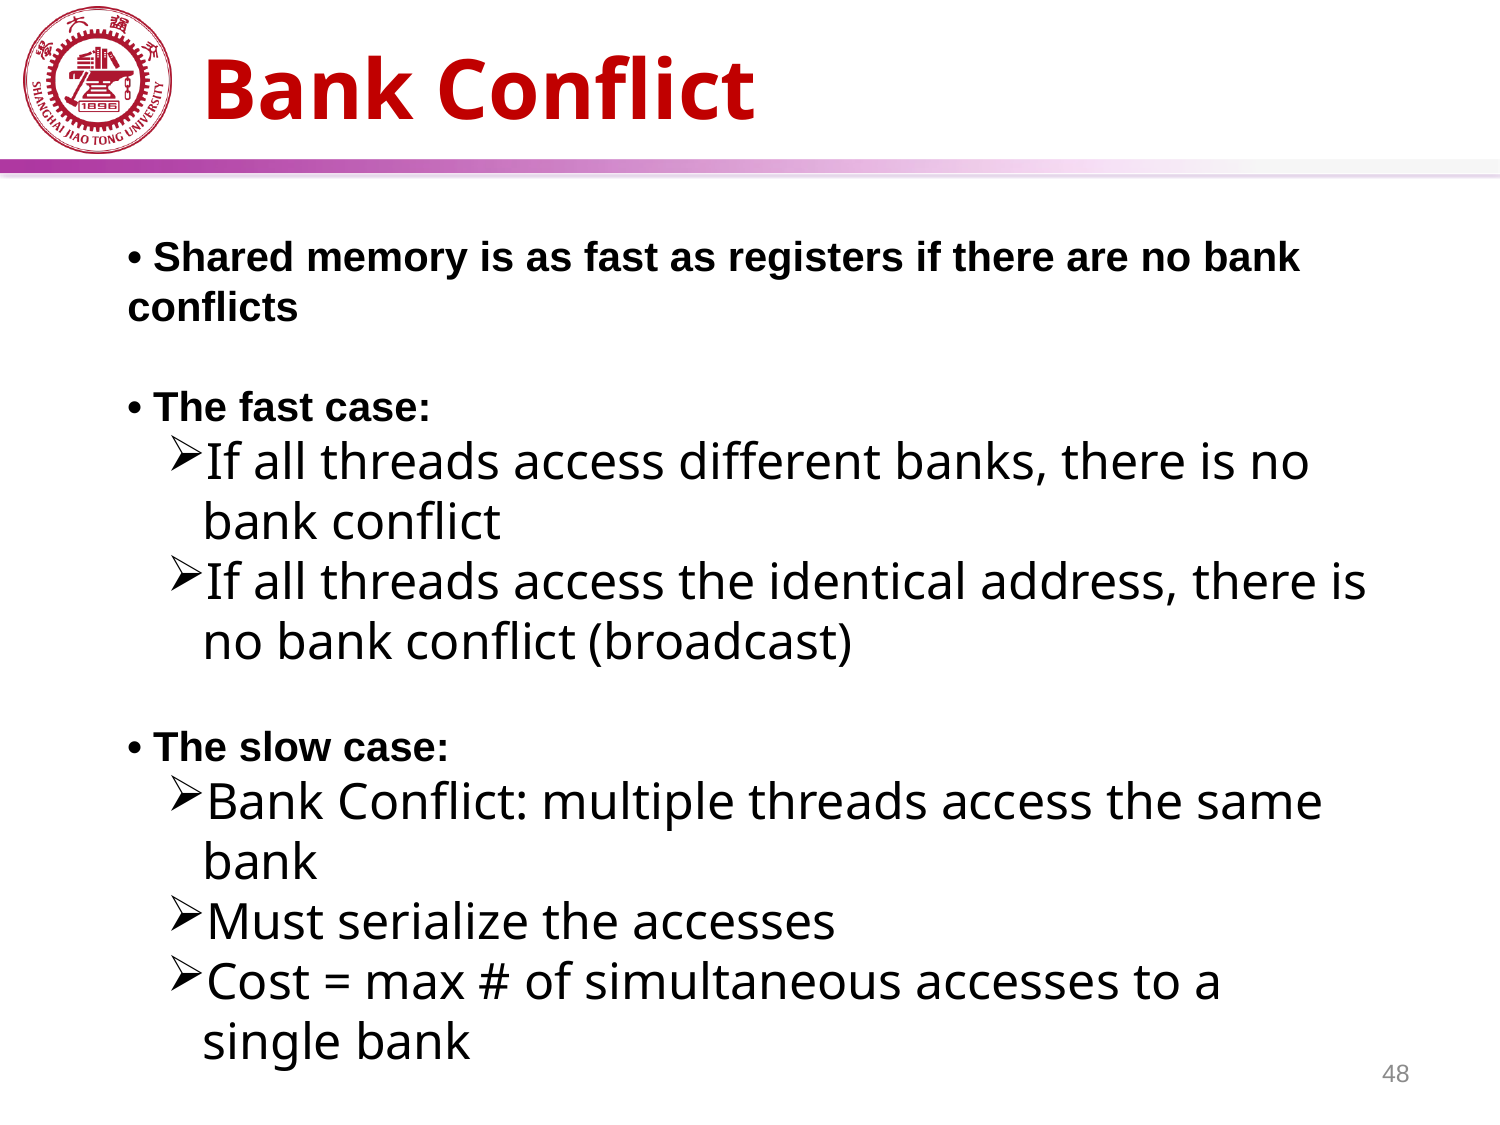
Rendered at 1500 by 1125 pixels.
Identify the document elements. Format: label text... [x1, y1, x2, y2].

picture [0, 6, 1500, 179]
slide_number 48 [1074, 1042, 1425, 1103]
title Bank Conflict [186, 0, 1472, 172]
text_box • Shared memory is as fast as registers if there are no bank conflicts • The fast case: If all threads access different banks, there is no bank conflict If all threads access the identical address, there is no bank conflict (broadcast) • The slow case: Bank Conflict: multiple threads access the same bank Must serialize the accesses Cost = max # of simultaneous accesses to a single bank [112, 222, 1388, 1077]
